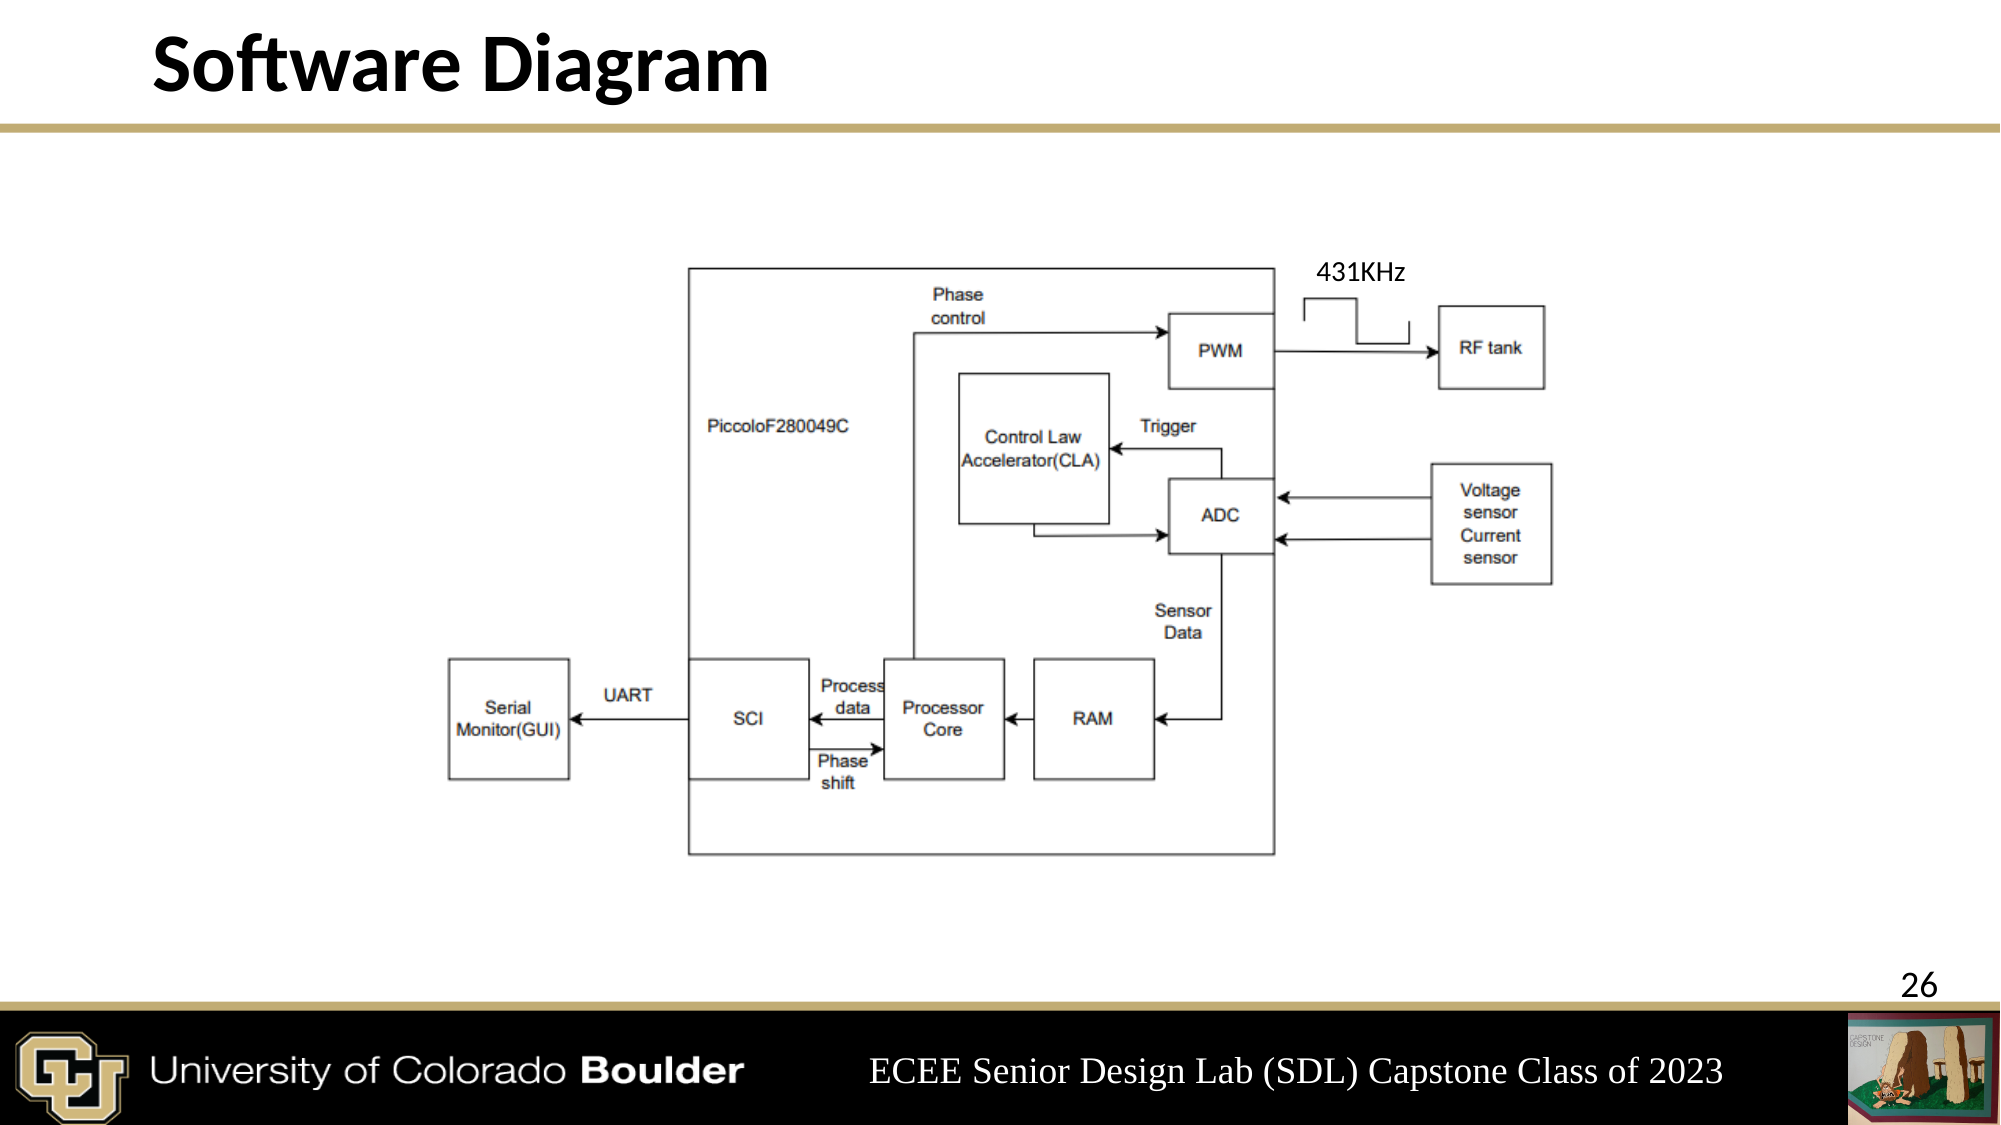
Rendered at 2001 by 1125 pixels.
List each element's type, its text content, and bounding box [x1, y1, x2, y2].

title Software Diagram [137, 9, 1863, 120]
picture [406, 182, 1594, 902]
slide_number ‹#› [1885, 952, 2000, 1013]
picture [1848, 1013, 2000, 1125]
picture [15, 1011, 794, 1125]
